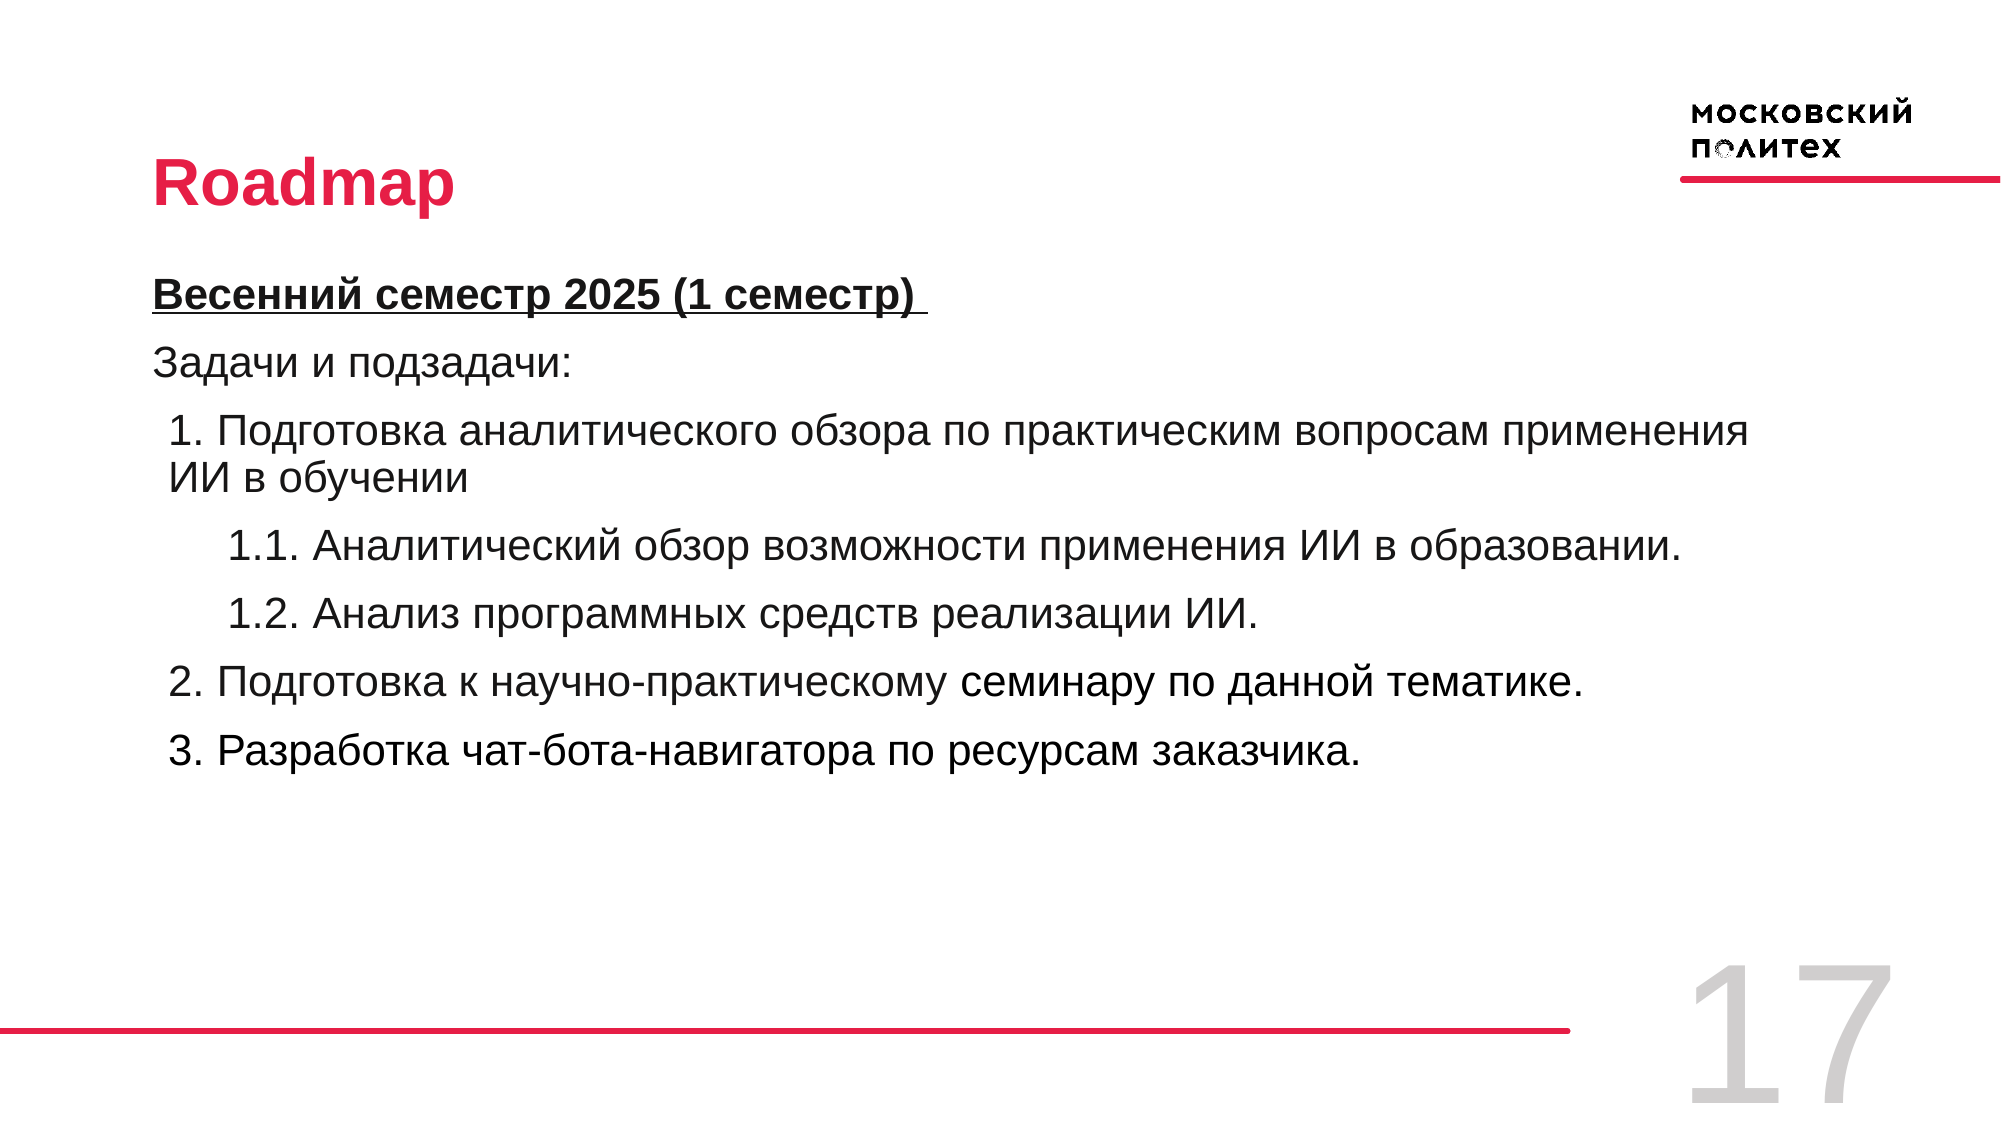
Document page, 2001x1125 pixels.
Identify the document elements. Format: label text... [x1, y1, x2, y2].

title Roadmap [137, 91, 1594, 278]
picture [1677, 32, 1922, 206]
list Весенний семестр 2025 (1 семестр) Задачи и подзадачи: 1. Подготовка аналитического обзора по практическим вопросам применения ИИ в обучении 1.1. Аналитический обзор возможности применения ИИ в образовании. 1.2. Анализ программных средств реализации ИИ. 2. Подготовка к научно-практическому семинару по данной тематике. 3. Разработка чат-бота-навигатора по ресурсам заказчика. [137, 263, 1825, 862]
slide_number 17 [1662, 936, 1957, 1111]
